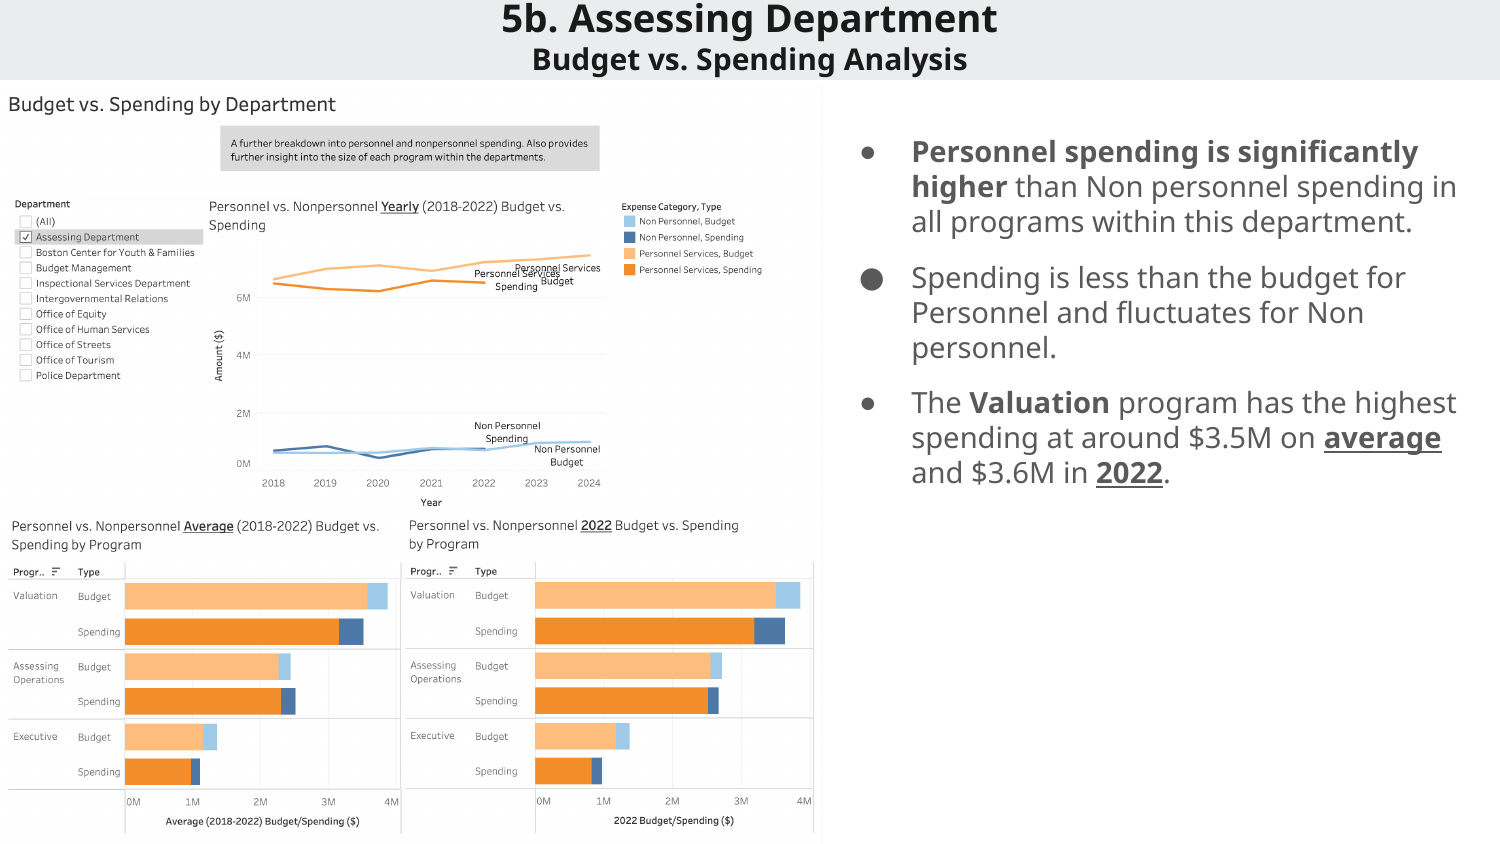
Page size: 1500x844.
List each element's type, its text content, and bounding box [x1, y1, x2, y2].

text_box Personnel spending is significantly higher than Non personnel spending in all programs within this department. Spending is less than the budget for Personnel and fluctuates for Non personnel. The Valuation program has the highest spending at around $3.5M on average and $3.6M in 2022. [826, 118, 1500, 844]
picture [0, 85, 822, 844]
title 5b. Assessing Department Budget vs. Spending Analysis [51, 0, 1449, 74]
